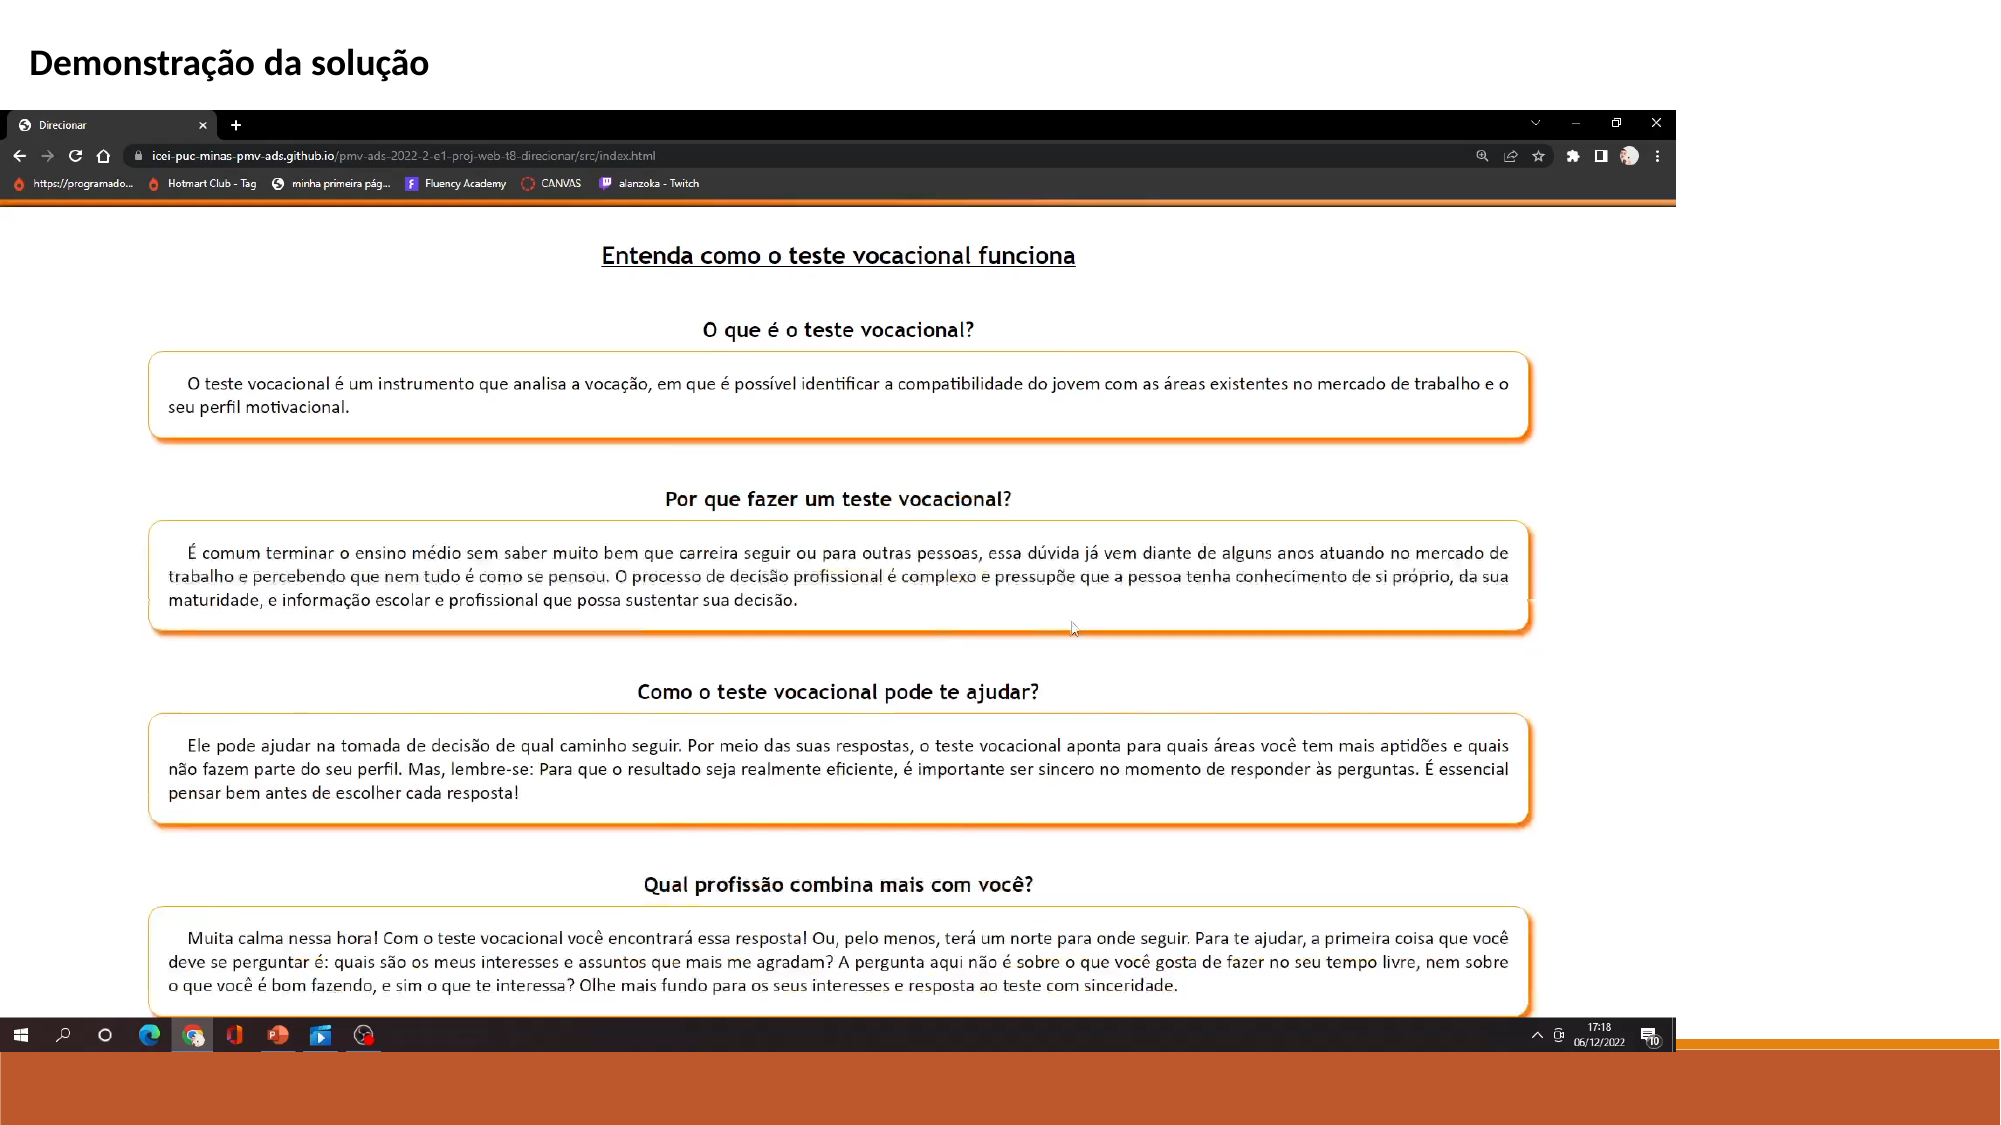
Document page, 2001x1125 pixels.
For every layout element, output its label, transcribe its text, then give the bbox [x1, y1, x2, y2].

text_box Demonstração da solução [14, 30, 879, 90]
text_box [0, 108, 1677, 1053]
